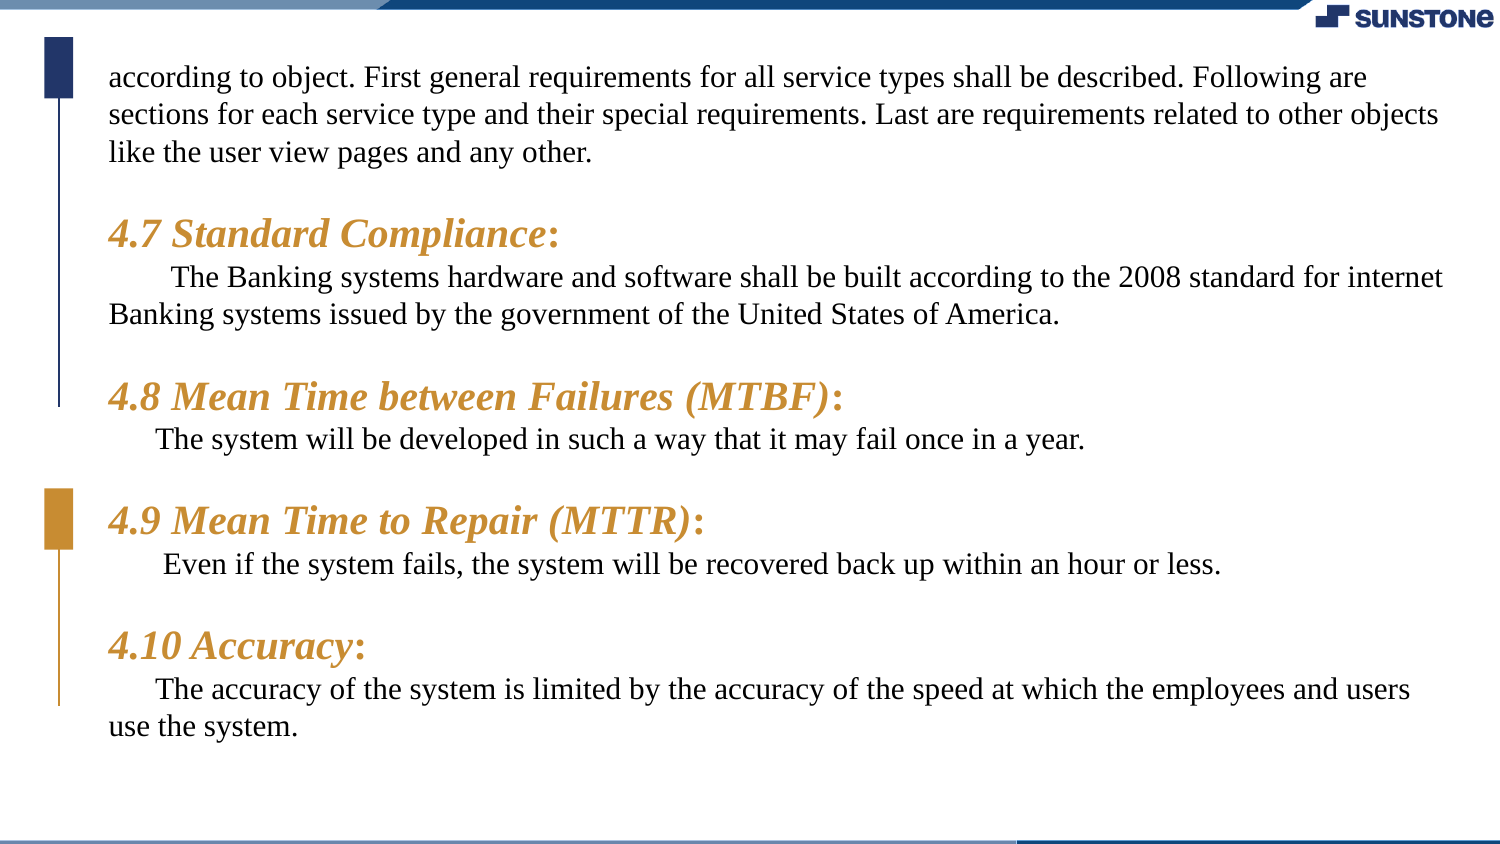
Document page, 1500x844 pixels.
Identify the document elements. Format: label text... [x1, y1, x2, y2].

picture [0, 0, 1500, 844]
text_box according to object. First general requirements for all service types shall be described. Following are sections for each service type and their special requirements. Last are requirements related to other objects like the user view pages and any other. 4.7 Standard Compliance: The Banking systems hardware and software shall be built according to the 2008 standard for internet Banking systems issued by the government of the United States of America. 4.8 Mean Time between Failures (MTBF): The system will be developed in such a way that it may fail once in a year. 4.9 Mean Time to Repair (MTTR): Even if the system fails, the system will be recovered back up within an hour or less. 4.10 Accuracy: The accuracy of the system is limited by the accuracy of the speed at which the employees and users use the system. [93, 41, 1477, 808]
